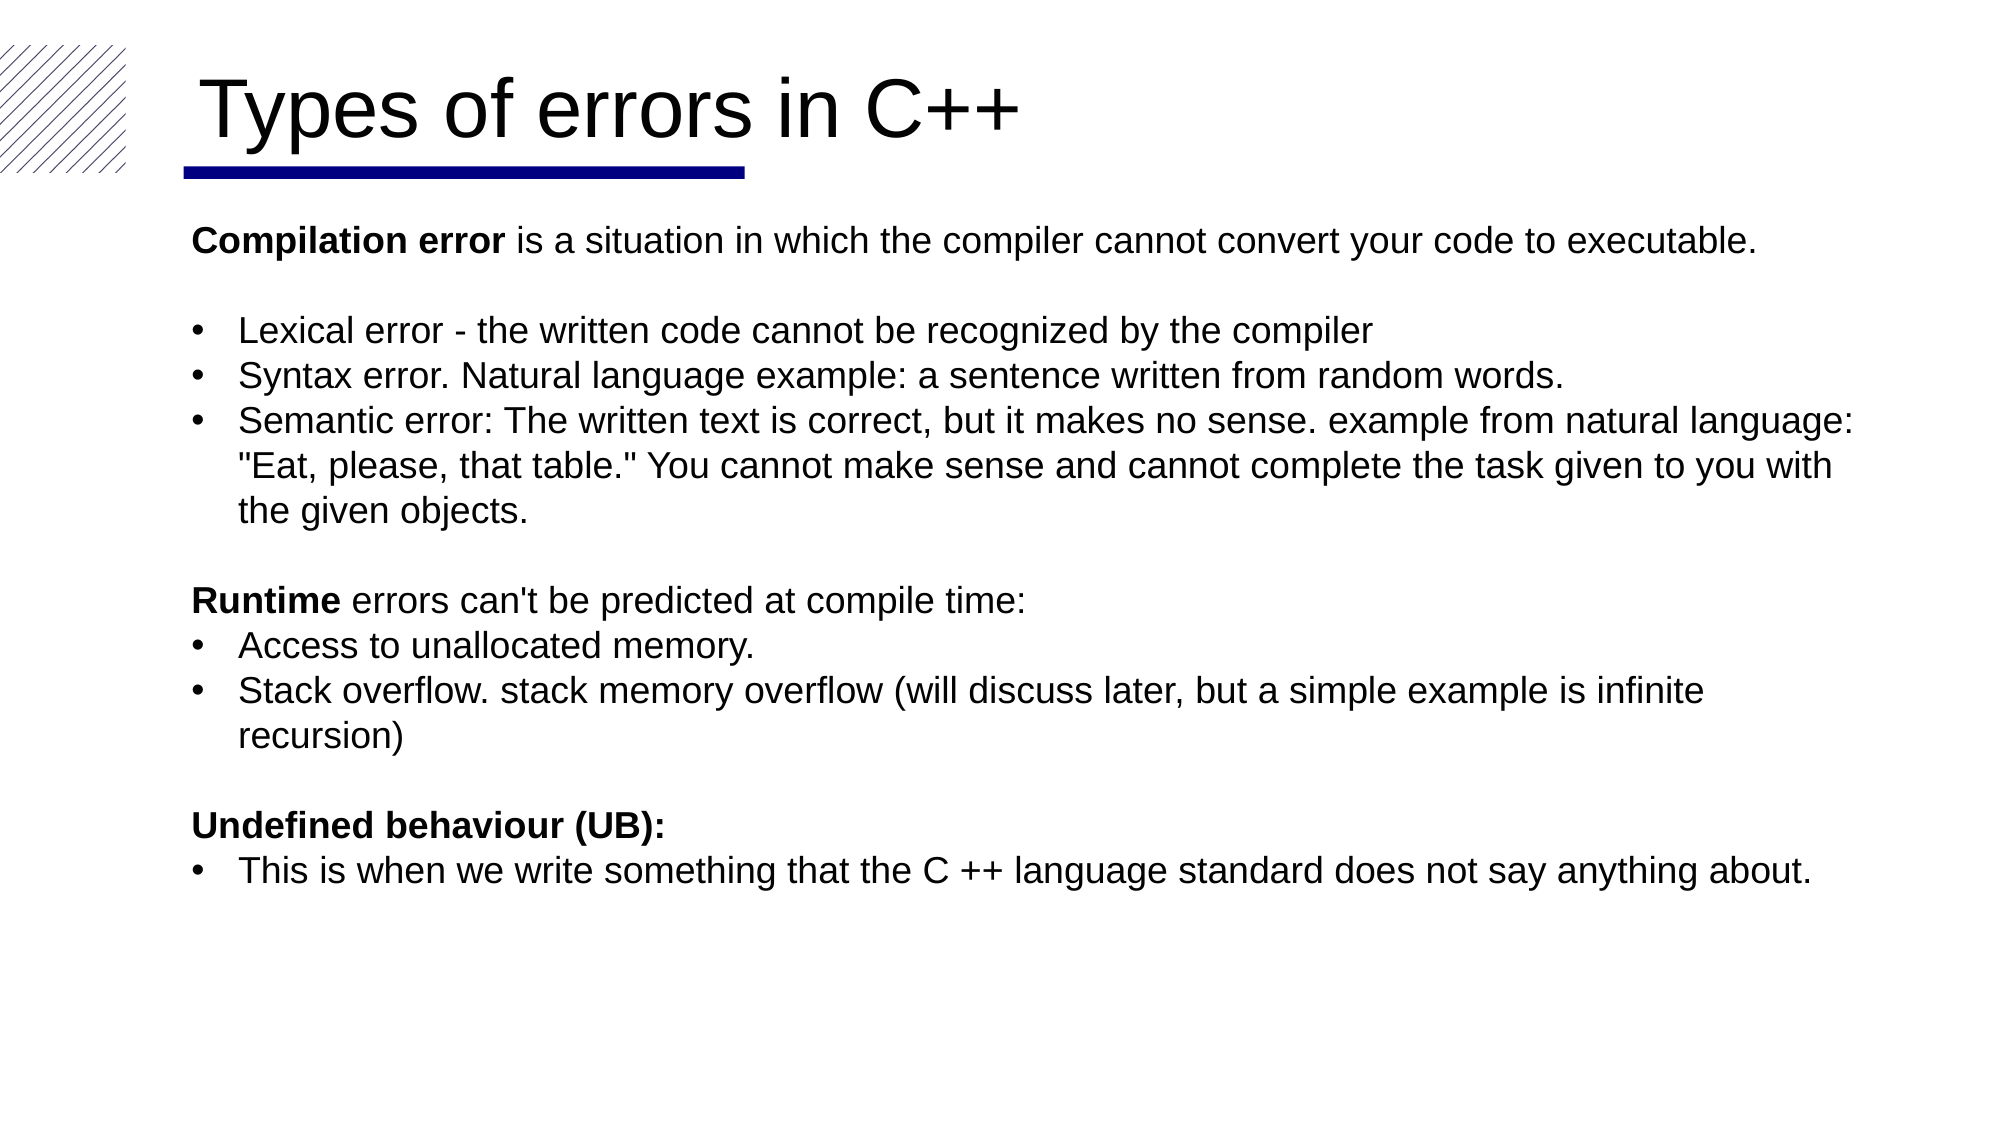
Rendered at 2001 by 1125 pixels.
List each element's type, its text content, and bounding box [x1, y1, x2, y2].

list Types of errors in C++ [183, 58, 1780, 194]
text_box Compilation error is a situation in which the compiler cannot convert your code to executable. Lexical error - the written code cannot be recognized by the compiler Syntax error. Natural language example: a sentence written from random words. Semantic error: The written text is correct, but it makes no sense. example from natural language: "Eat, please, that table." You cannot make sense and cannot complete the task given to you with the given objects. Runtime errors can't be predicted at compile time: Access to unallocated memory. Stack overflow. stack memory overflow (will discuss later, but a simple example is infinite recursion) Undefined behaviour (UB): This is when we write something that the C ++ language standard does not say anything about. [183, 208, 1865, 899]
